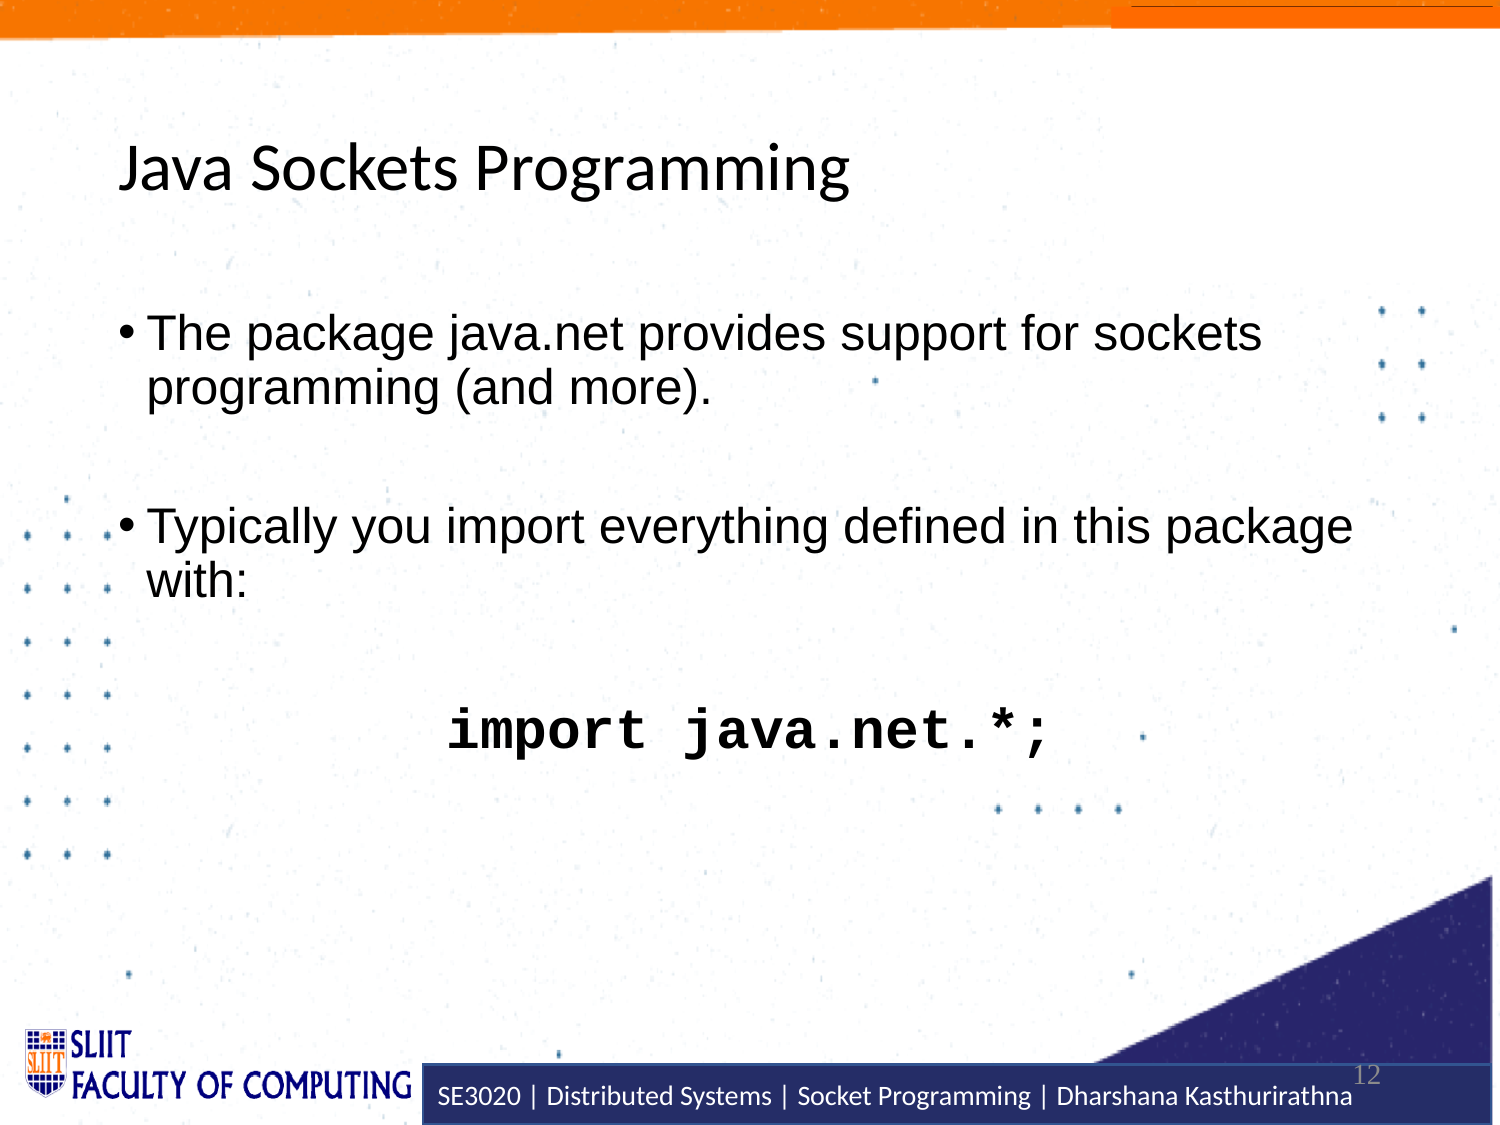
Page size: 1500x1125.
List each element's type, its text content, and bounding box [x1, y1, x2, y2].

picture [0, 0, 1500, 1125]
slide_number 12 [1059, 1042, 1397, 1103]
footer [496, 1042, 1004, 1103]
title Java Sockets Programming [103, 59, 1397, 278]
list The package java.net provides support for sockets programming (and more). Typically you import everything defined in this package with: import java.net.*; [103, 299, 1397, 1014]
